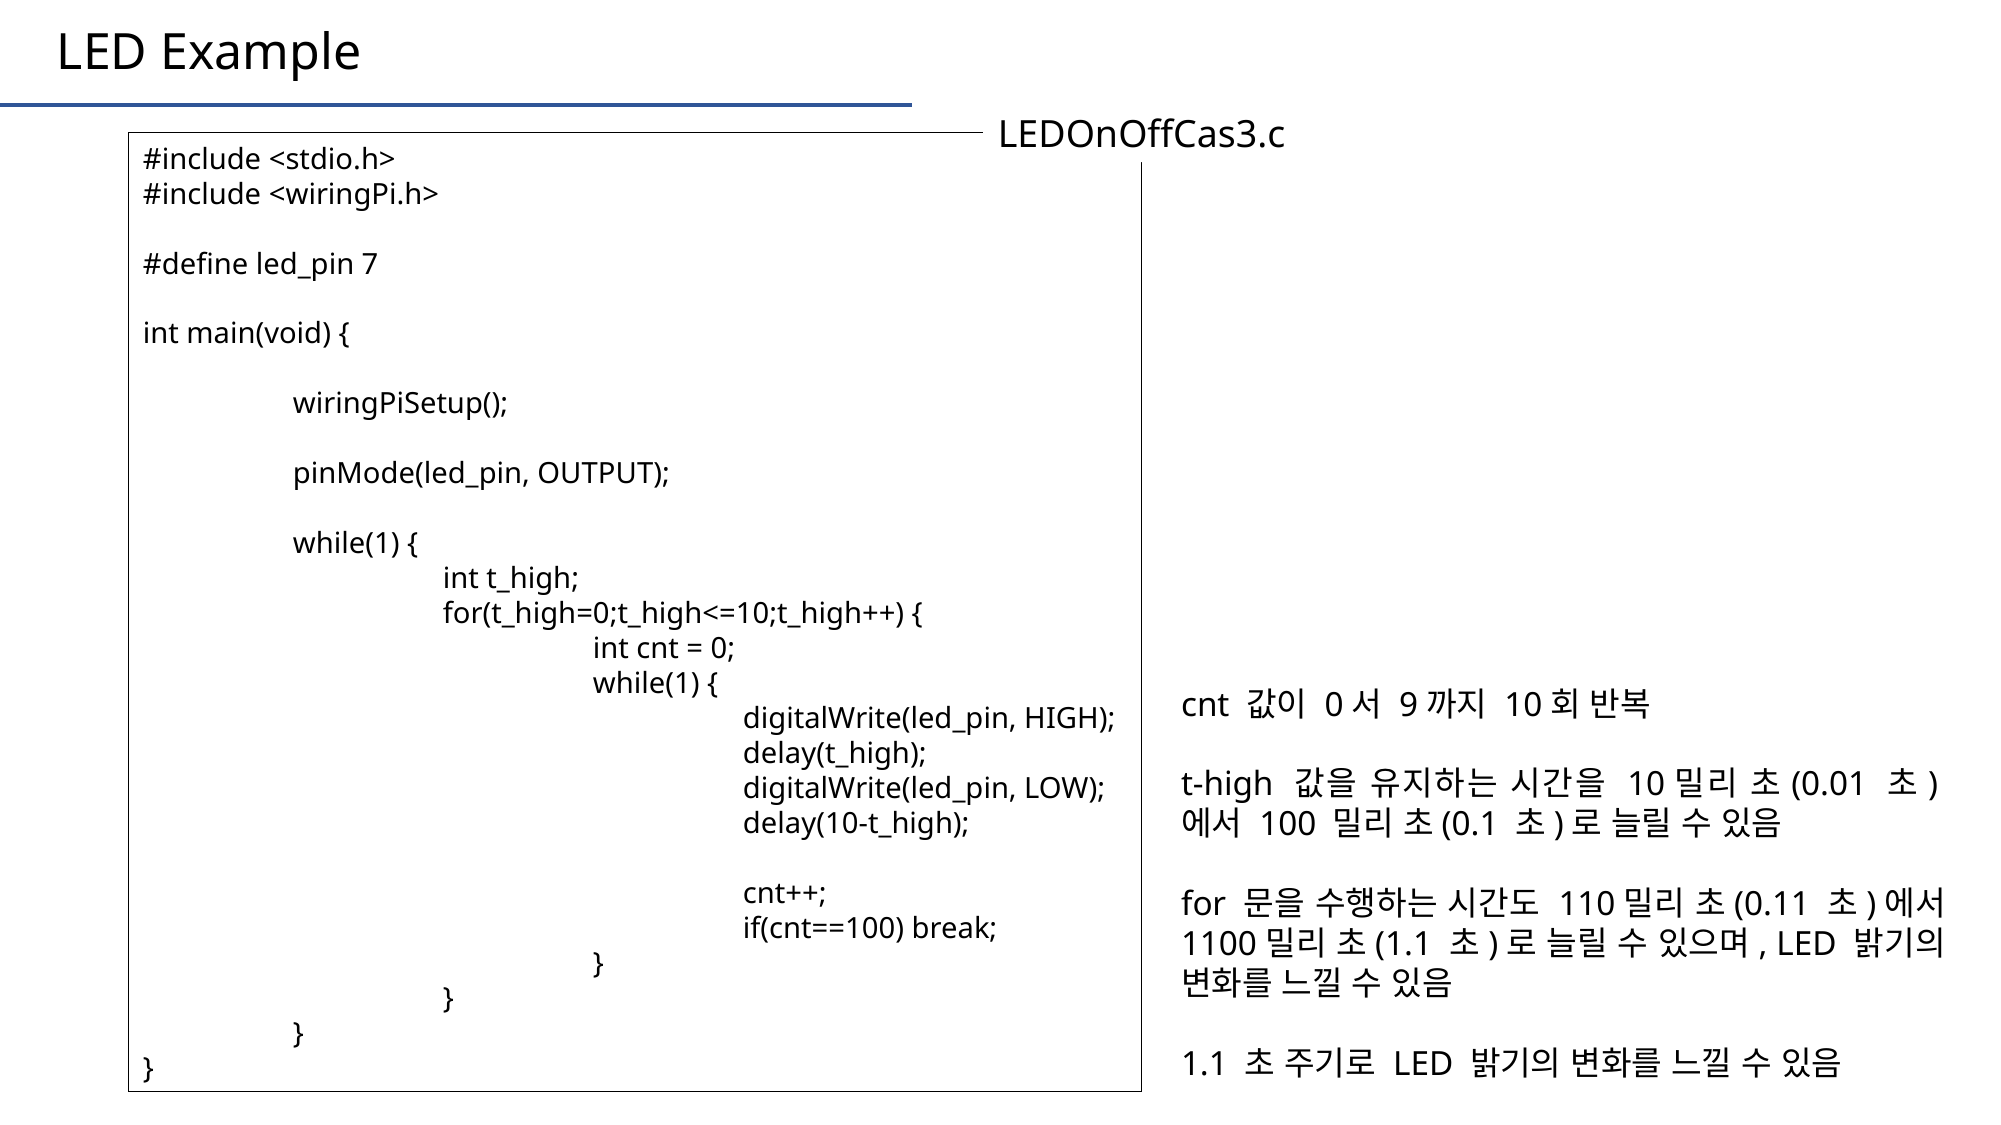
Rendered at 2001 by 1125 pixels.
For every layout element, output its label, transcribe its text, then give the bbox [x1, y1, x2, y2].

text_box cnt 값이 0서 9까지 10회 반복 t-high 값을 유지하는 시간을 10밀리 초(0.01 초)에서 100 밀리 초(0.1 초)로 늘릴 수 있음 for 문을 수행하는 시간도 110밀리 초(0.11 초)에서 1100밀리 초(1.1 초)로 늘릴 수 있으며, LED 밝기의 변화를 느낄 수 있음 1.1 초 주기로 LED 밝기의 변화를 느낄 수 있음 [1166, 675, 1961, 1090]
text_box LED Example [42, 12, 377, 88]
text_box LEDOnOffCas3.c [983, 102, 1301, 163]
text_box #include <stdio.h> #include <wiringPi.h> #define led_pin 7 int main(void) { wiringPiSetup(); pinMode(led_pin, OUTPUT); while(1) { int t_high; for(t_high=0;t_high<=10;t_high++) { int cnt = 0; while(1) { digitalWrite(led_pin, HIGH); delay(t_high); digitalWrite(led_pin, LOW); delay(10-t_high); cnt++; if(cnt==100) break; } } } } [128, 132, 1142, 1092]
